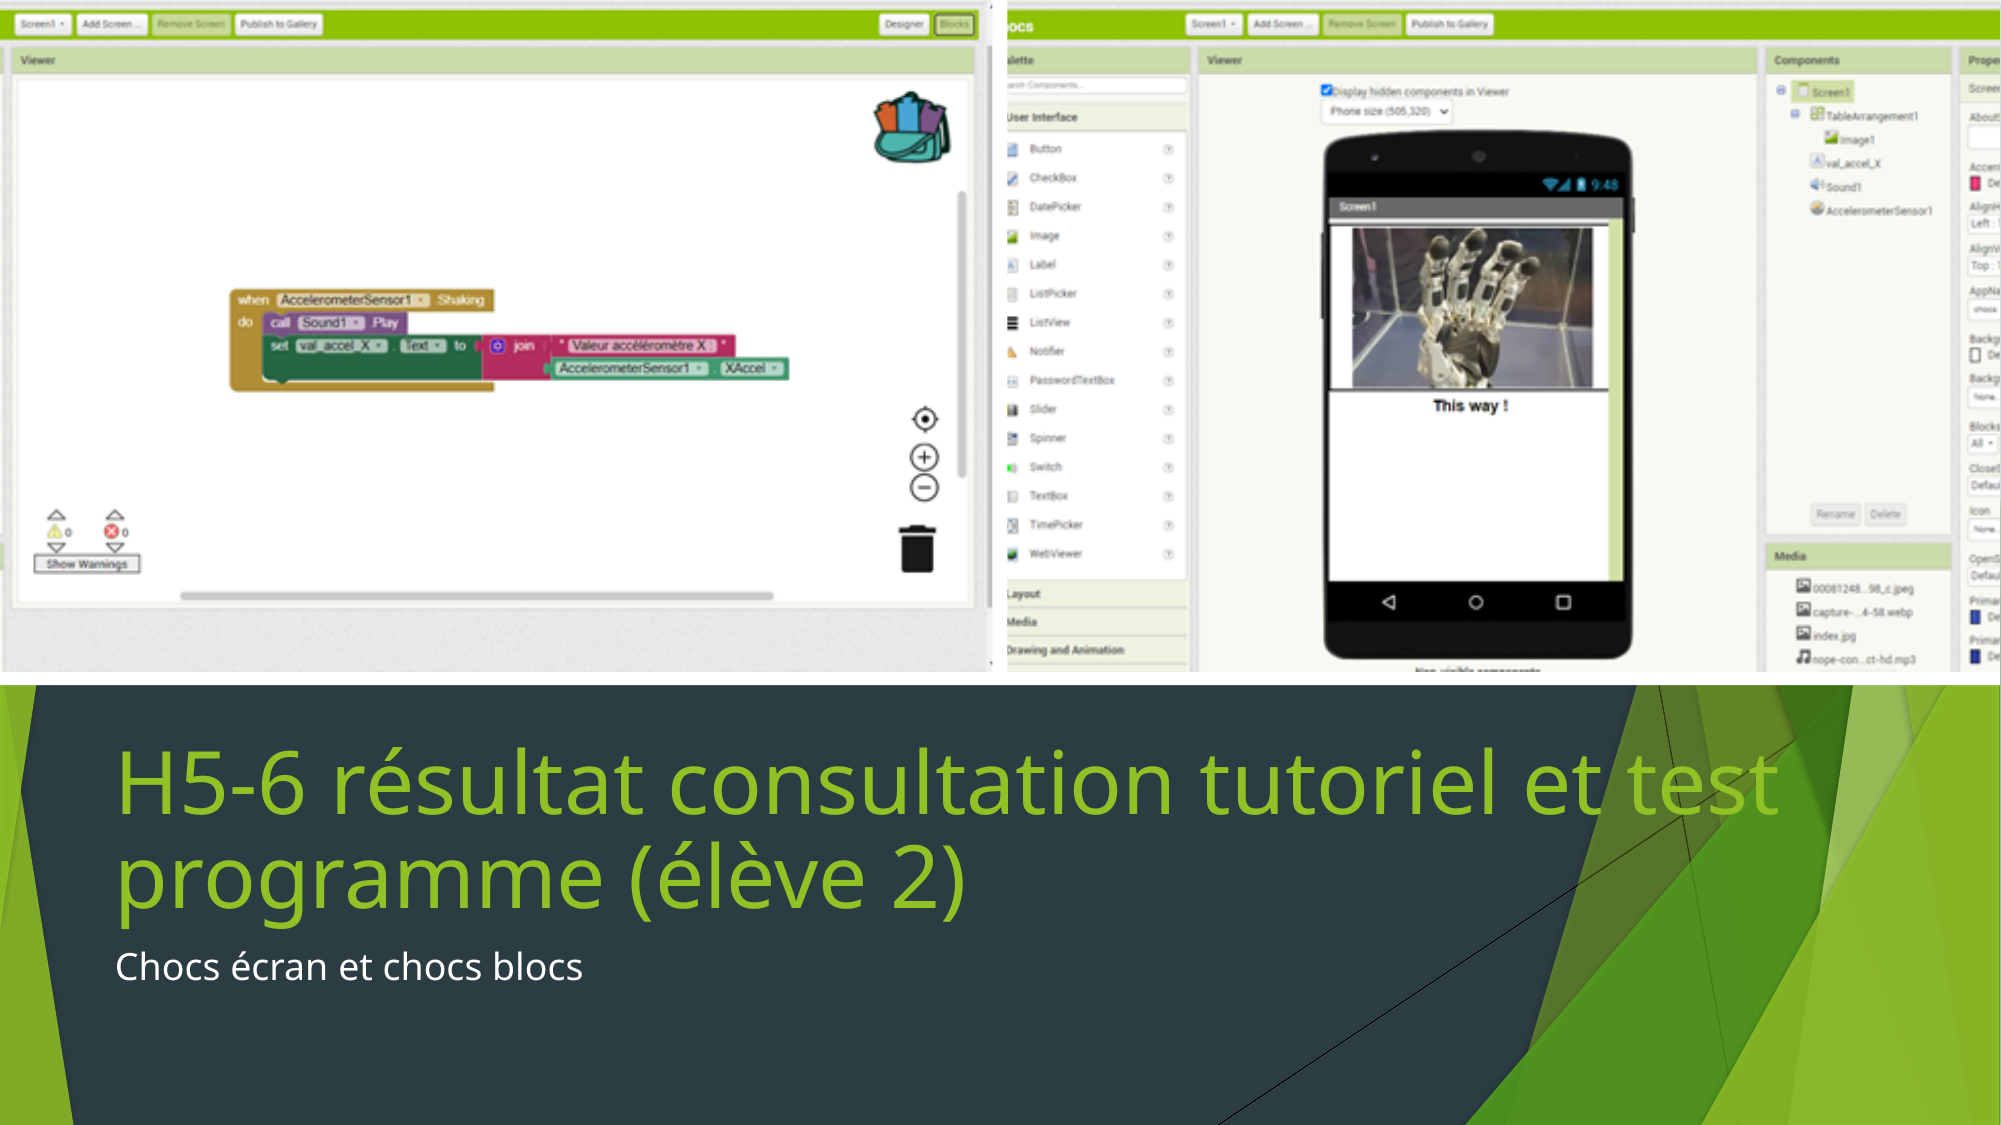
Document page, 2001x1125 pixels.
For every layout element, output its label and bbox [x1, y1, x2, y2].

text_box [0, 0, 2000, 1125]
picture [1006, 0, 2000, 672]
picture [0, 0, 993, 672]
